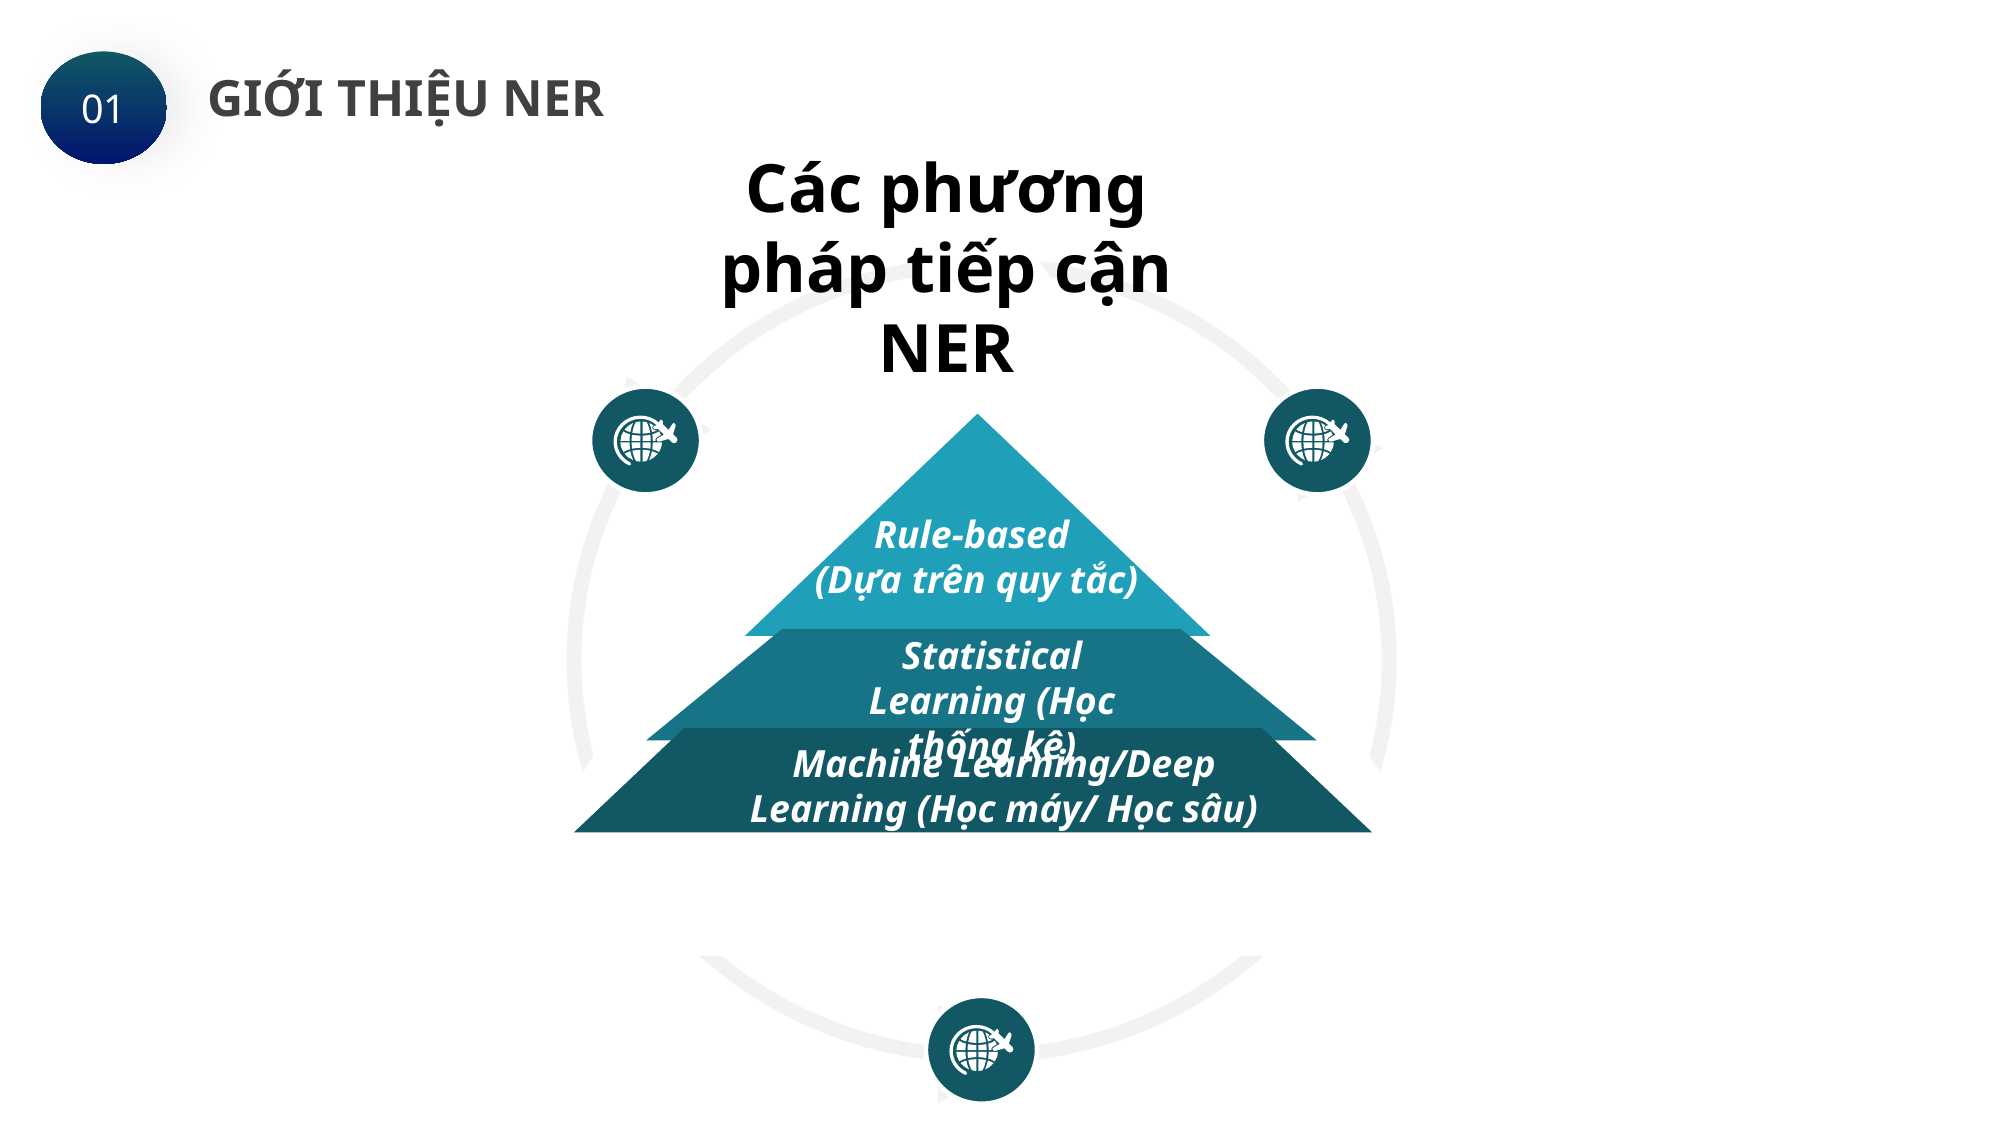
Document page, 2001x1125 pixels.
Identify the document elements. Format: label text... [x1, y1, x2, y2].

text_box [40, 51, 680, 164]
text_box Các phương pháp tiếp cận NER [648, 138, 1245, 260]
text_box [0, 260, 1397, 1104]
